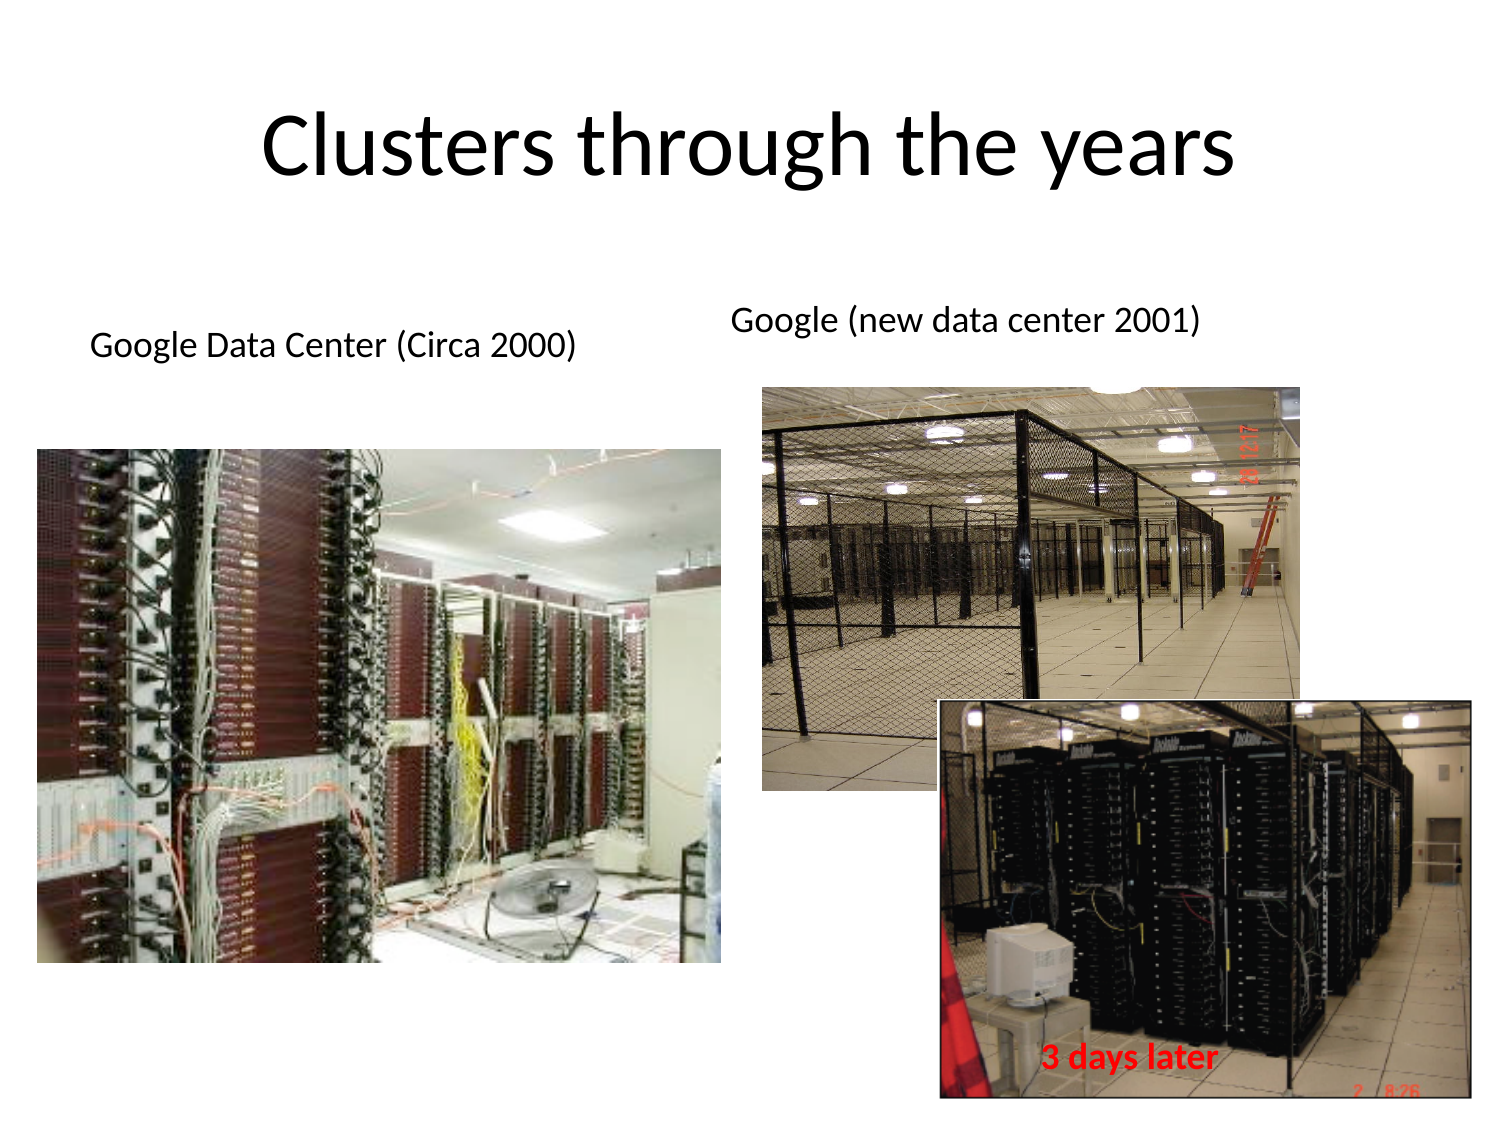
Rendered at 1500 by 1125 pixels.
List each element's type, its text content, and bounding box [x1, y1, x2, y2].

text_box Google (new data center 2001) [715, 287, 1217, 348]
picture [37, 449, 722, 963]
title Clusters through the years [75, 45, 1425, 233]
text_box Google Data Center (Circa 2000) [75, 312, 600, 373]
picture [762, 387, 1476, 1102]
